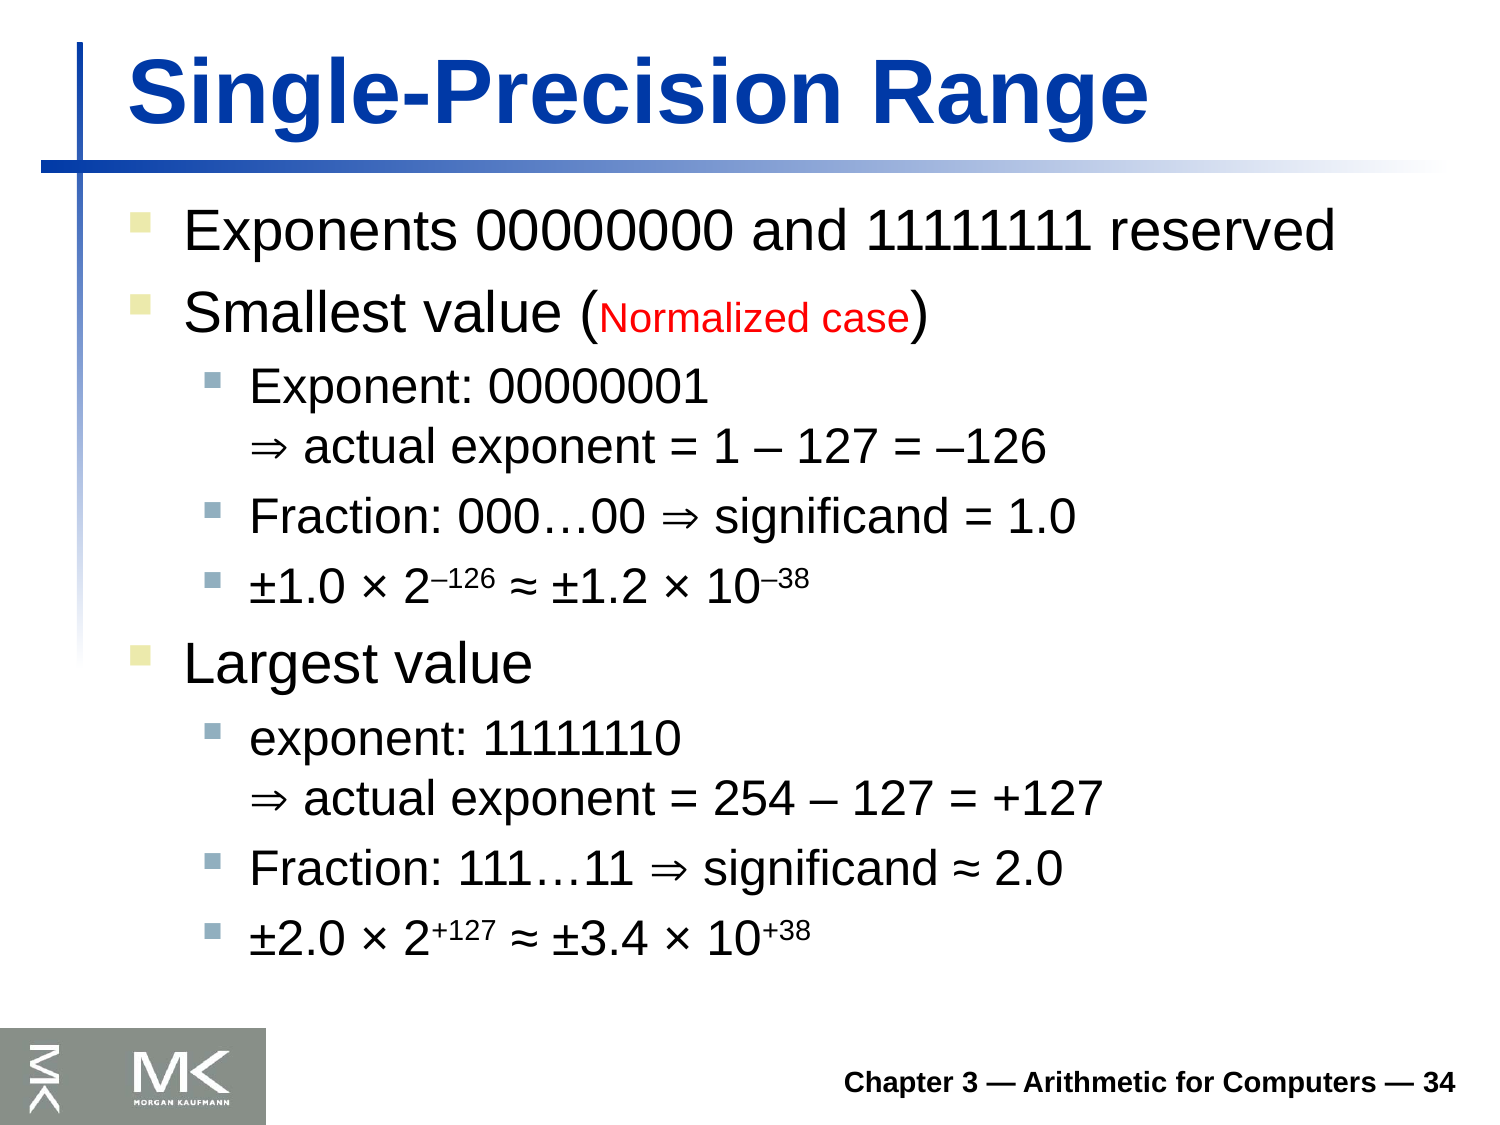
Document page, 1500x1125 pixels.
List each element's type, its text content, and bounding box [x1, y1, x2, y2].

footer Chapter 3 — Arithmetic for Computers — 34 [277, 1046, 1471, 1106]
picture [0, 1028, 266, 1125]
list Exponents 00000000 and 11111111 reserved Smallest value (Normalized case) Exponent: 00000001  actual exponent = 1 – 127 = –126 Fraction: 000…00  significand = 1.0 ±1.0 × 2–126 ≈ ±1.2 × 10–38 Largest value exponent: 11111110  actual exponent = 254 – 127 = +127 Fraction: 111…11  significand ≈ 2.0 ±2.0 × 2+127 ≈ ±3.4 × 10+38 [112, 184, 1469, 1024]
title Single-Precision Range [112, 23, 1468, 149]
